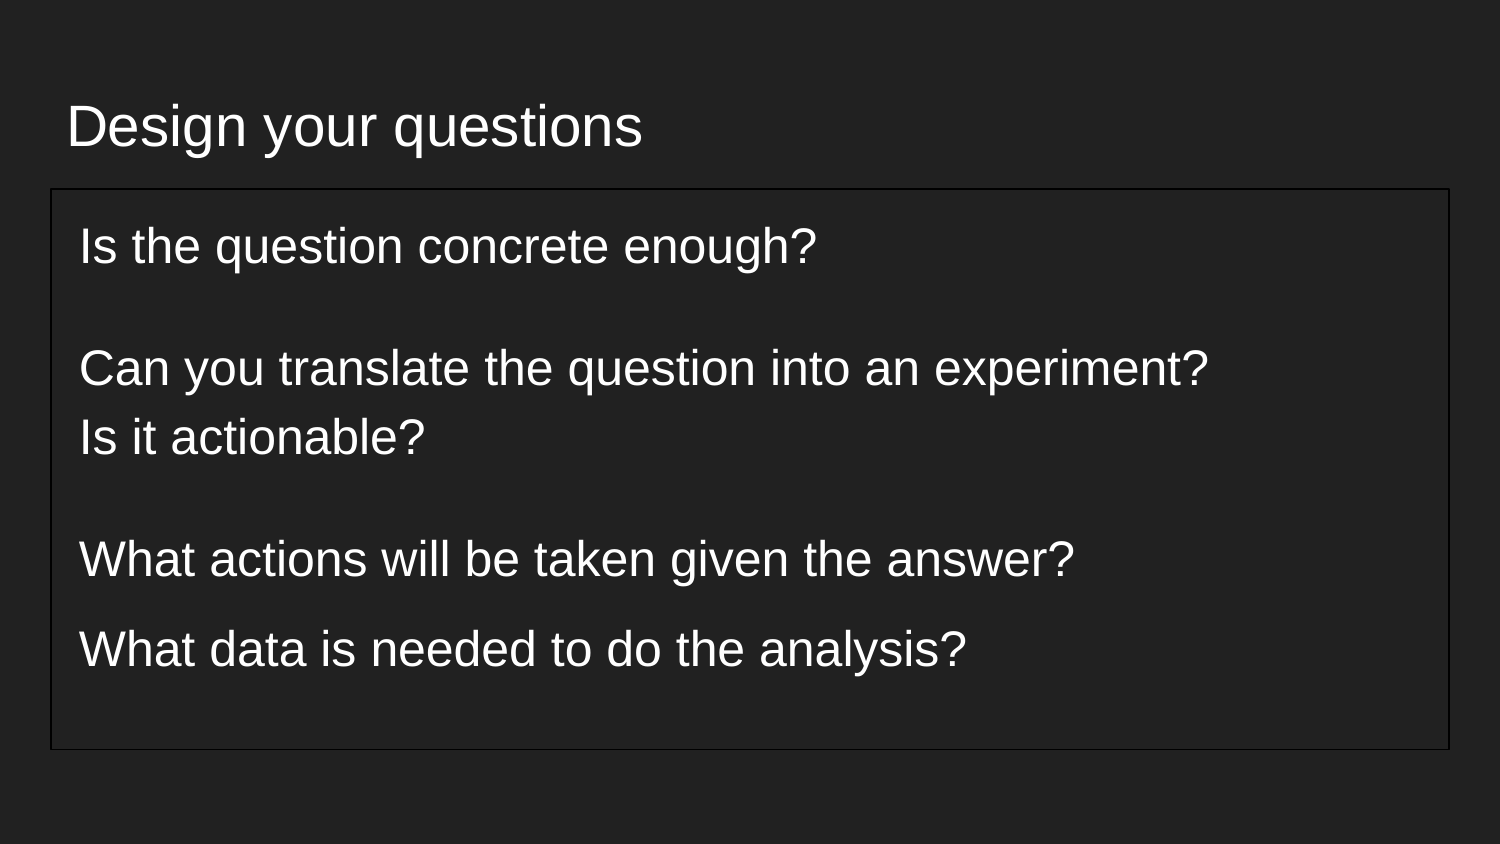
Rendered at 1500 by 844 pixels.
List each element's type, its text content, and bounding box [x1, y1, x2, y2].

list Is the question concrete enough? Can you translate the question into an experiment? Is it actionable? What actions will be taken given the answer? What data is needed to do the analysis? [51, 189, 1449, 750]
title Design your questions [51, 72, 1449, 167]
